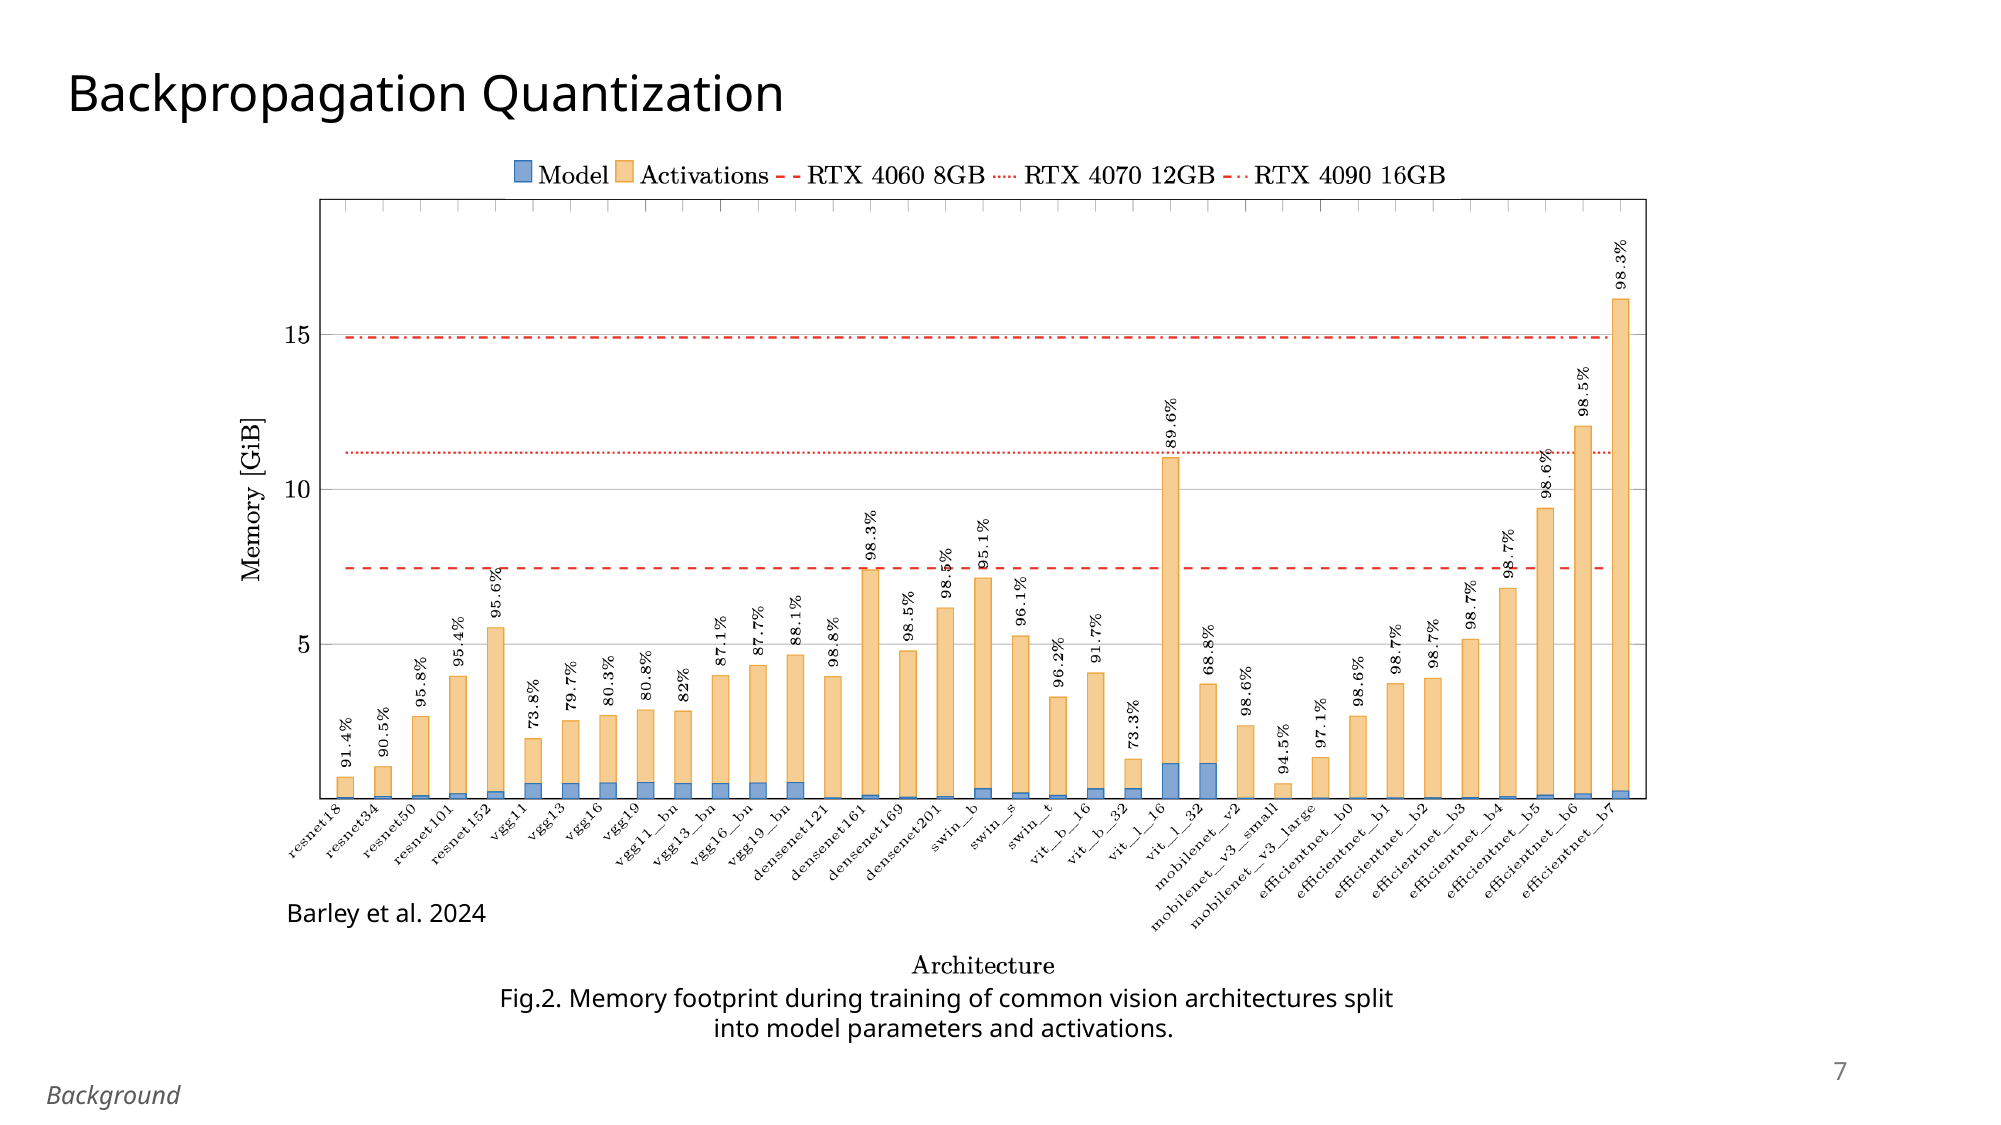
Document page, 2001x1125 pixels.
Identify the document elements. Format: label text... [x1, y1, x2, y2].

slide_number 7 [1412, 1042, 1863, 1103]
picture [238, 144, 1656, 981]
text_box Fig.2. Memory footprint during training of common vision architectures split into model parameters and activations. [468, 981, 1427, 1050]
text_box Backpropagation Quantization [52, 53, 948, 129]
text_box Background [31, 1072, 1472, 1118]
